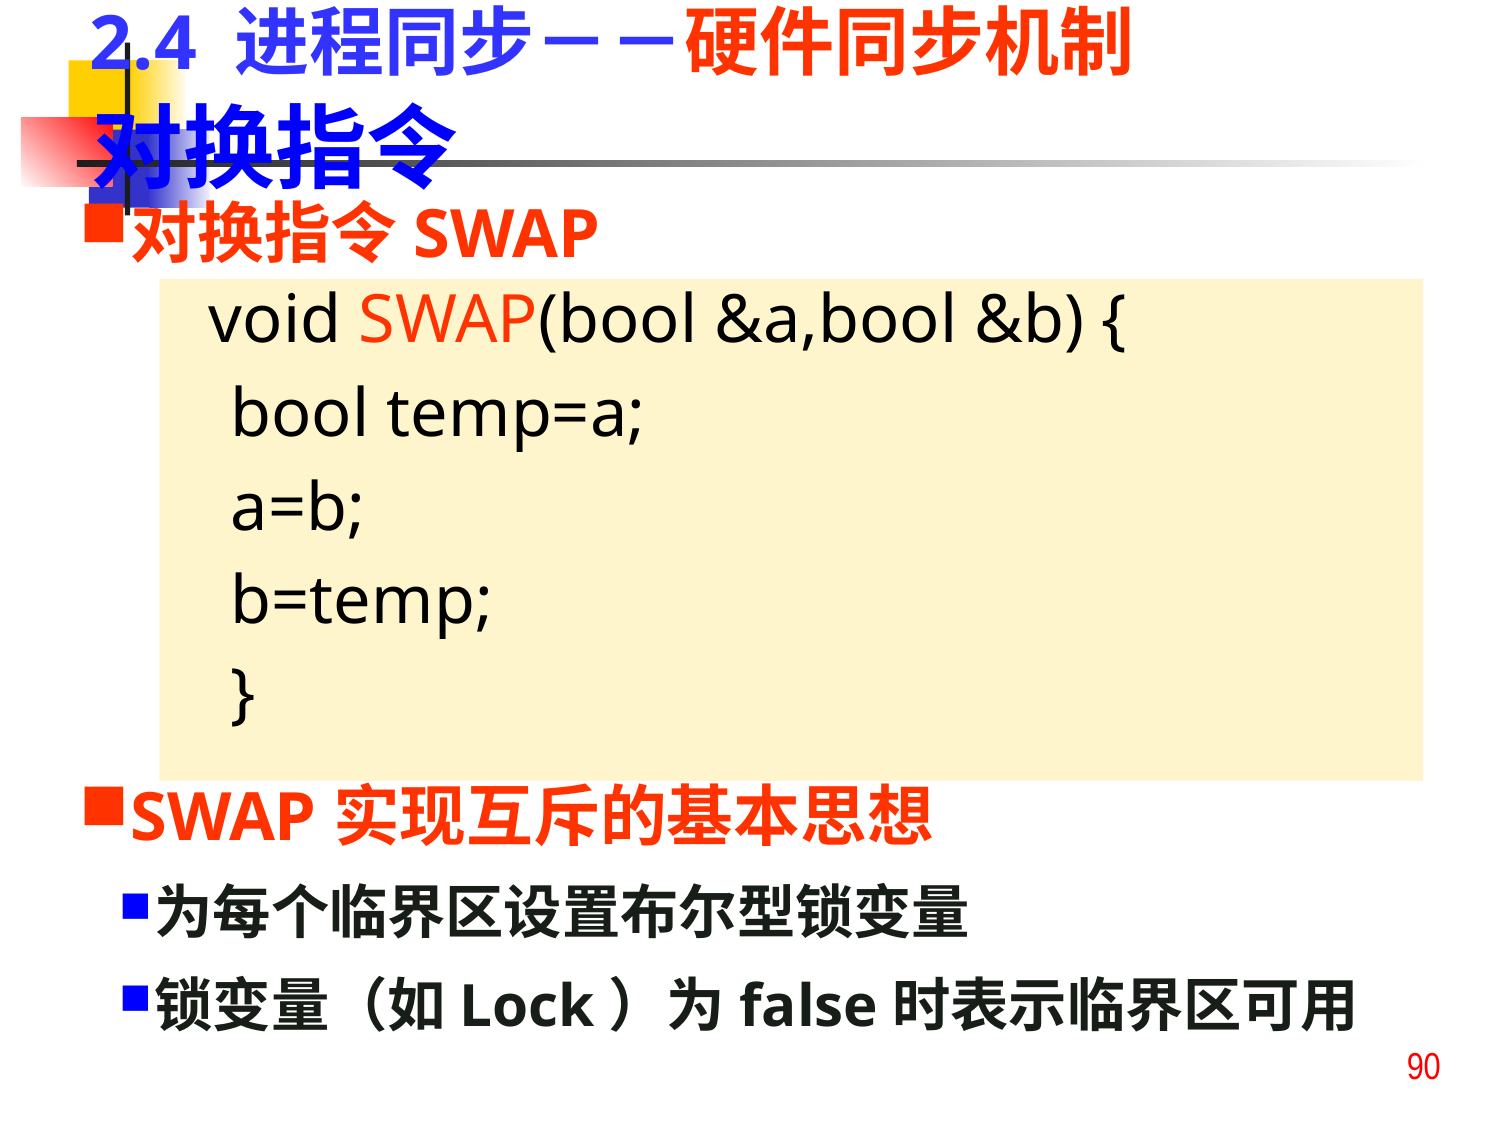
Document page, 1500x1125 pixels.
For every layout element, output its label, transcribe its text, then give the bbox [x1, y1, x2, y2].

list void SWAP(bool &a,bool &b) { bool temp=a; a=b; b=temp; } [159, 278, 1424, 775]
text_box 2.4 进程同步－－硬件同步机制 [74, 0, 1447, 93]
text_box 90 [1392, 1034, 1471, 1094]
text_box 对换指令SWAP [64, 183, 821, 279]
title 对换指令 [76, 93, 871, 220]
text_box SWAP实现互斥的基本思想 为每个临界区设置布尔型锁变量 锁变量（如Lock）为false时表示临界区可用 [64, 775, 1471, 1047]
